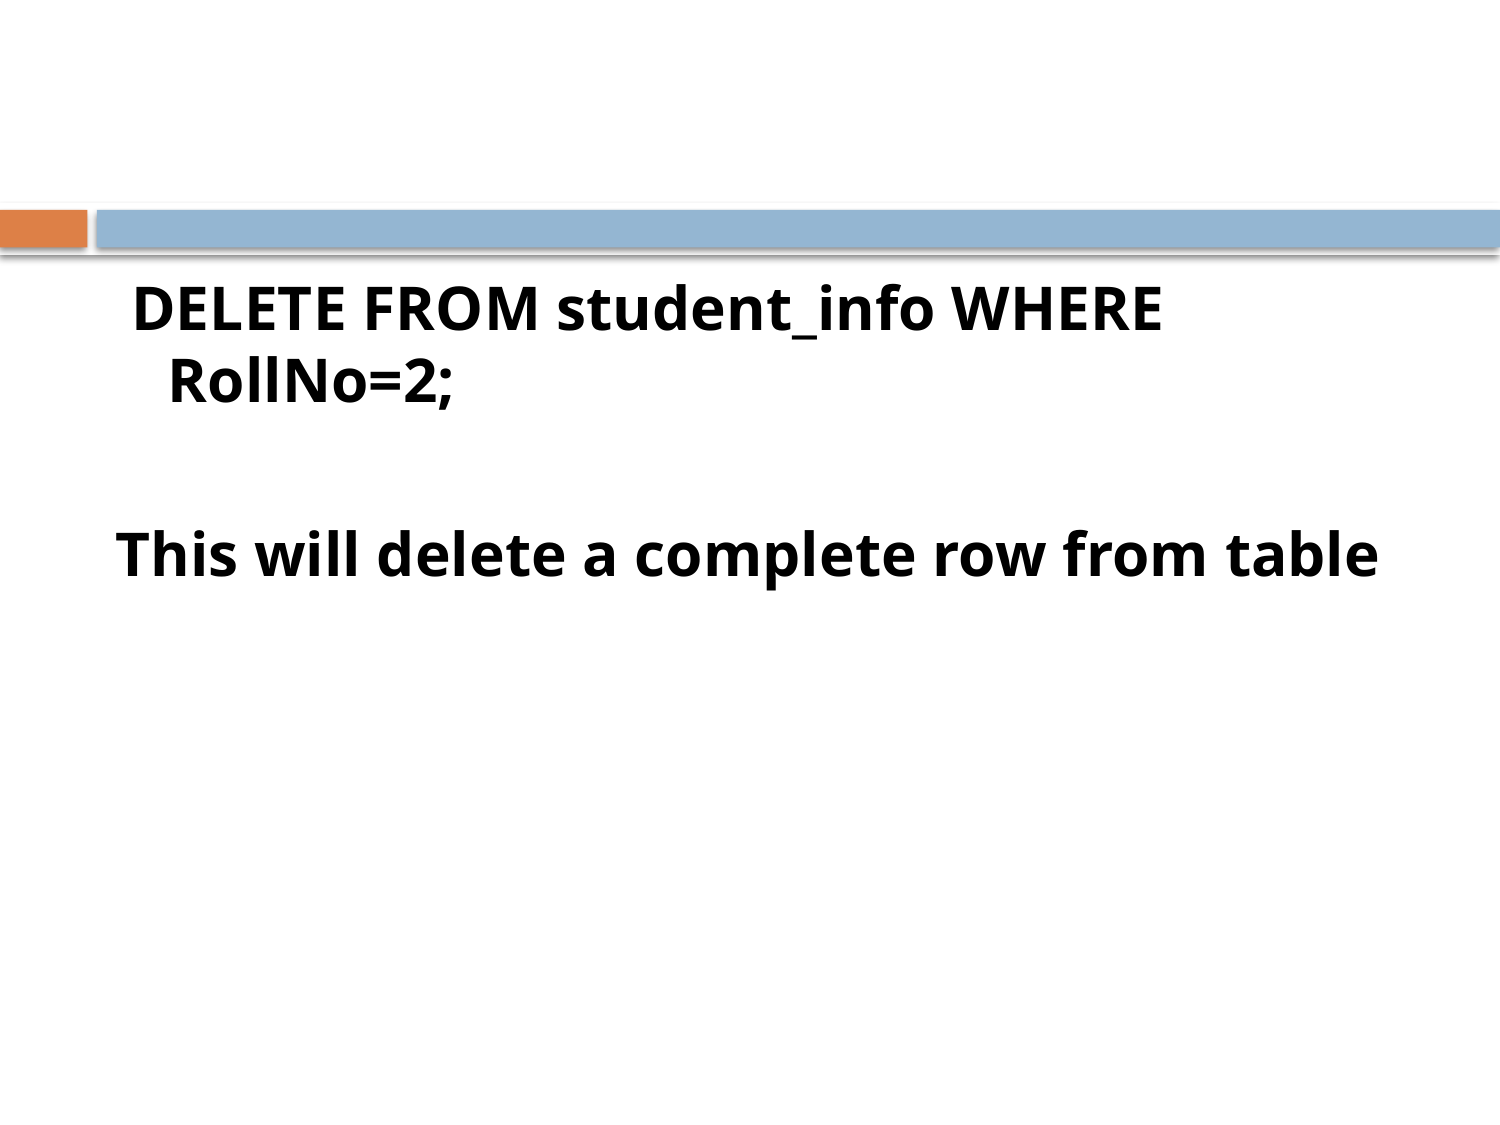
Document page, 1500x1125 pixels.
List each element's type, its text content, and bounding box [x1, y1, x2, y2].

list DELETE FROM student_info WHERE RollNo=2; This will delete a complete row from table [100, 262, 1439, 1001]
